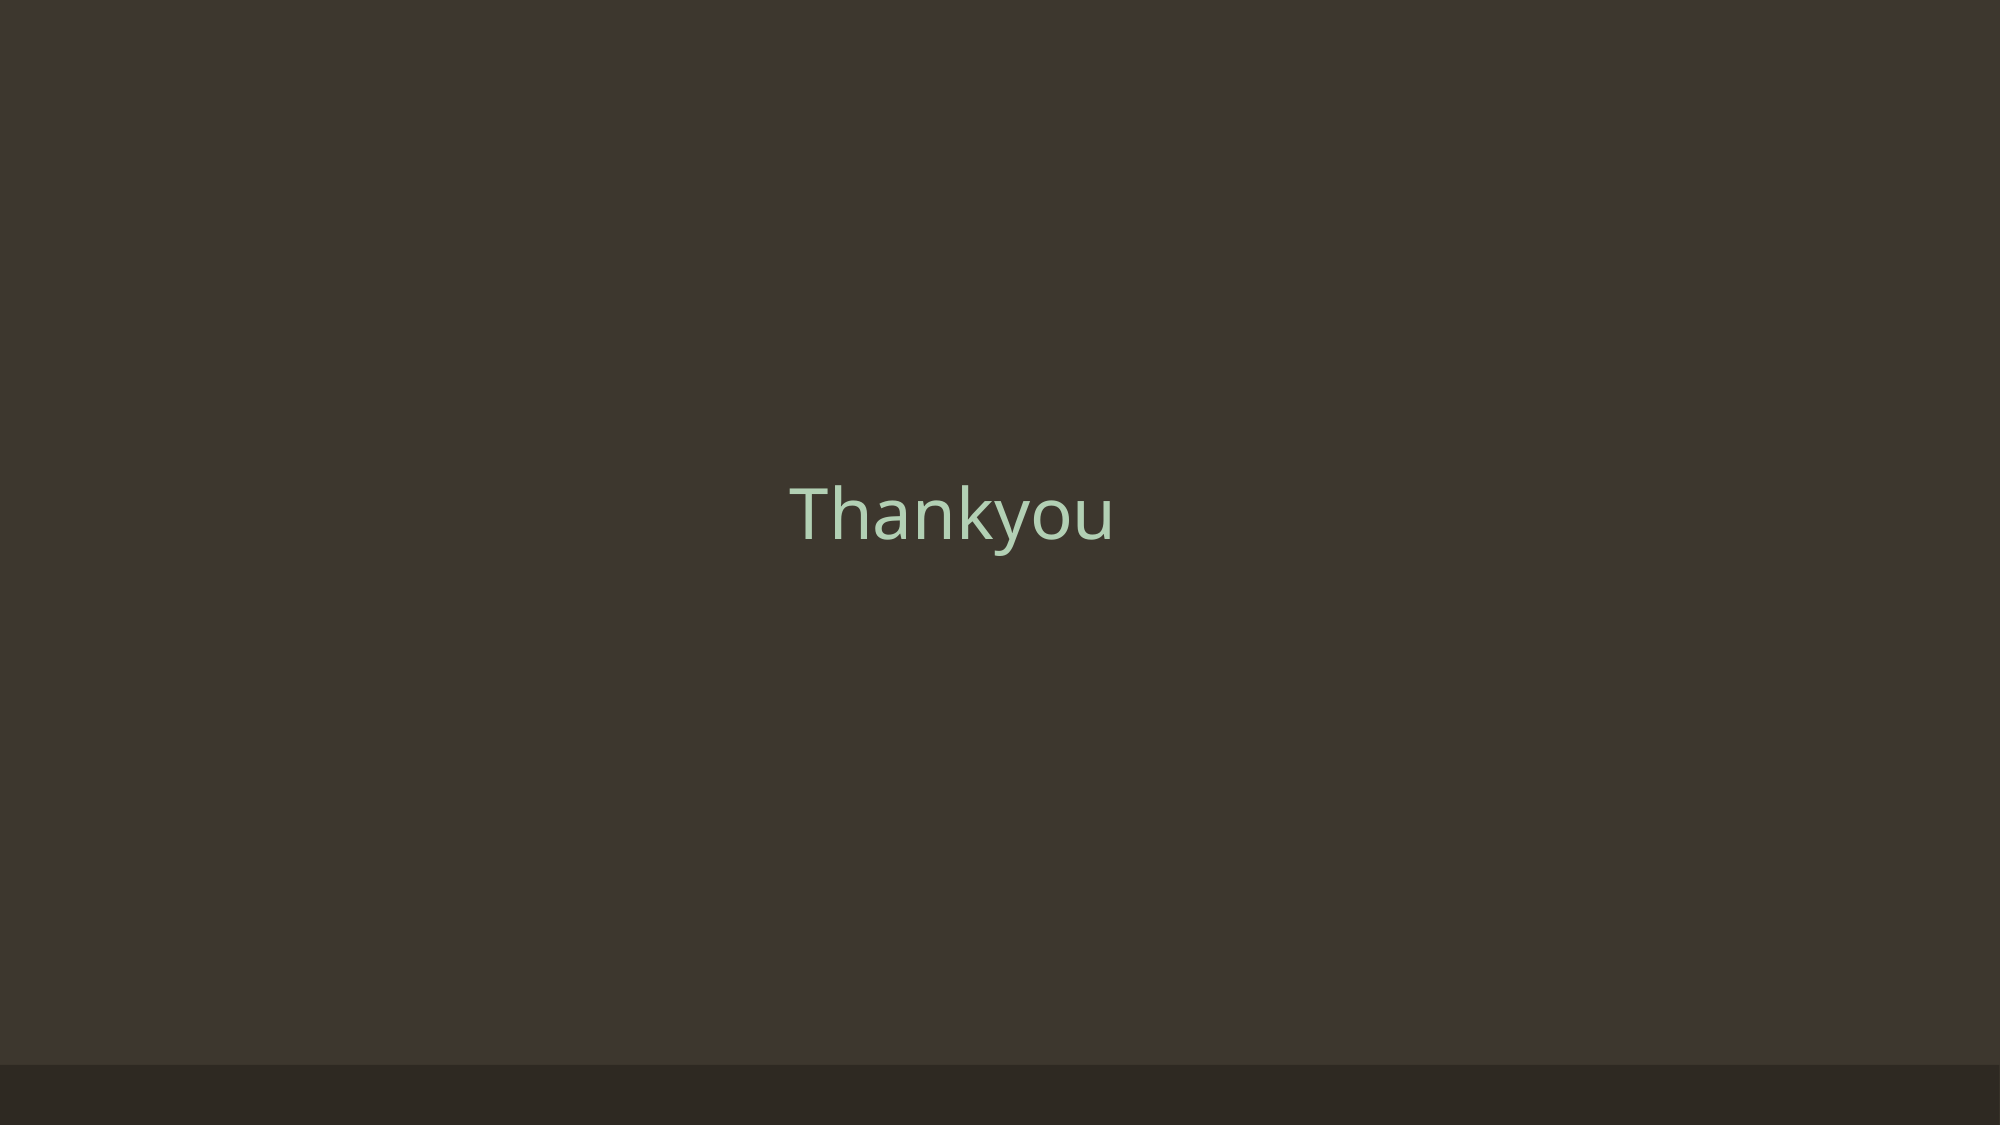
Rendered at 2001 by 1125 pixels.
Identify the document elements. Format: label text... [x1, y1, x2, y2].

title Thankyou [774, 375, 1275, 563]
